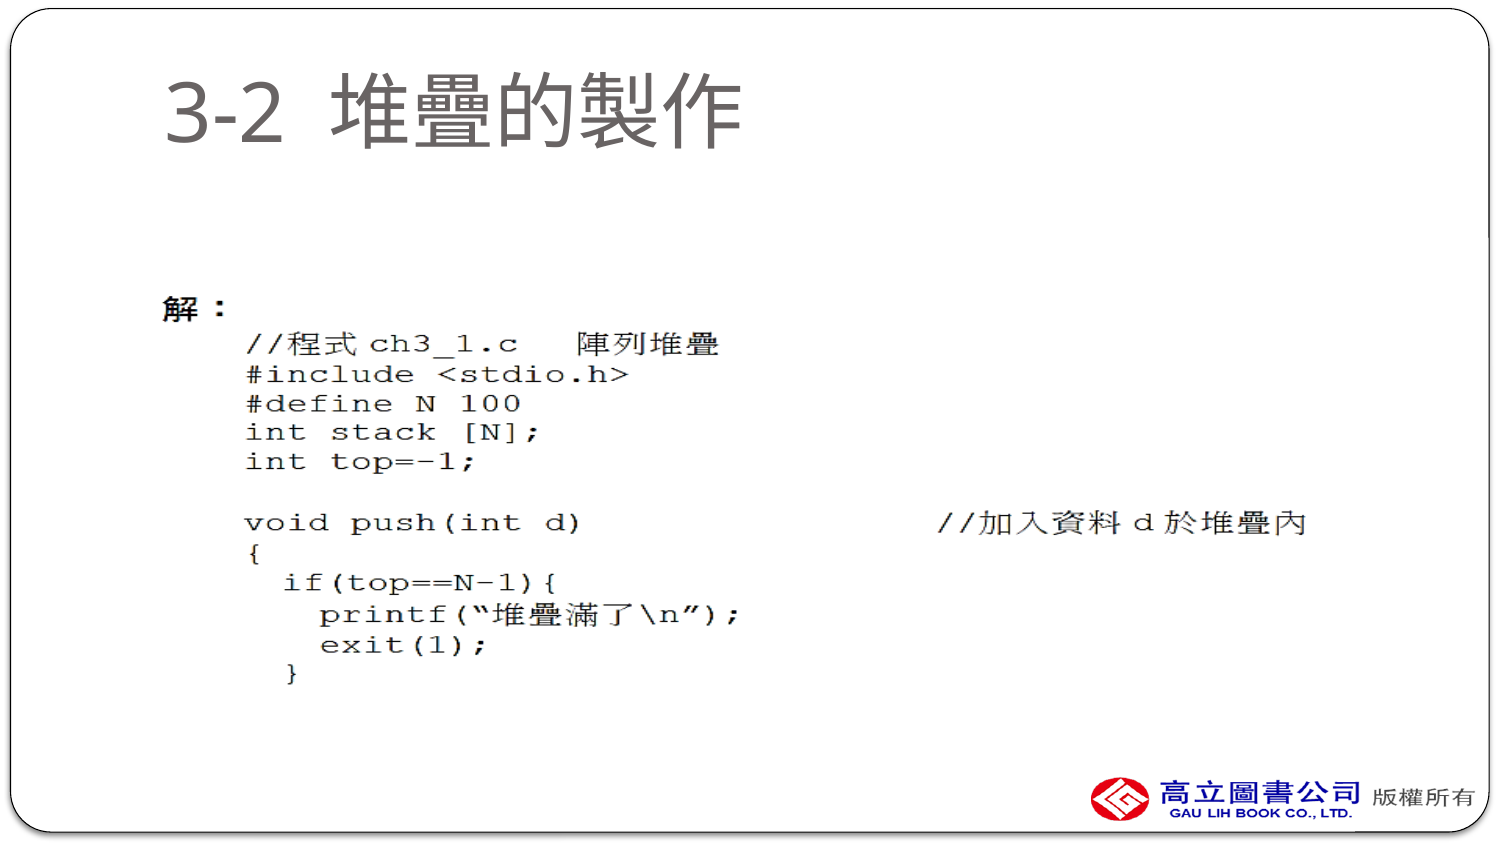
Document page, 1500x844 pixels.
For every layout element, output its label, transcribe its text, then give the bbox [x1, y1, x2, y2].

picture [134, 288, 1366, 688]
picture [1091, 770, 1500, 827]
title 3-2 堆疊的製作 [150, 33, 1425, 175]
